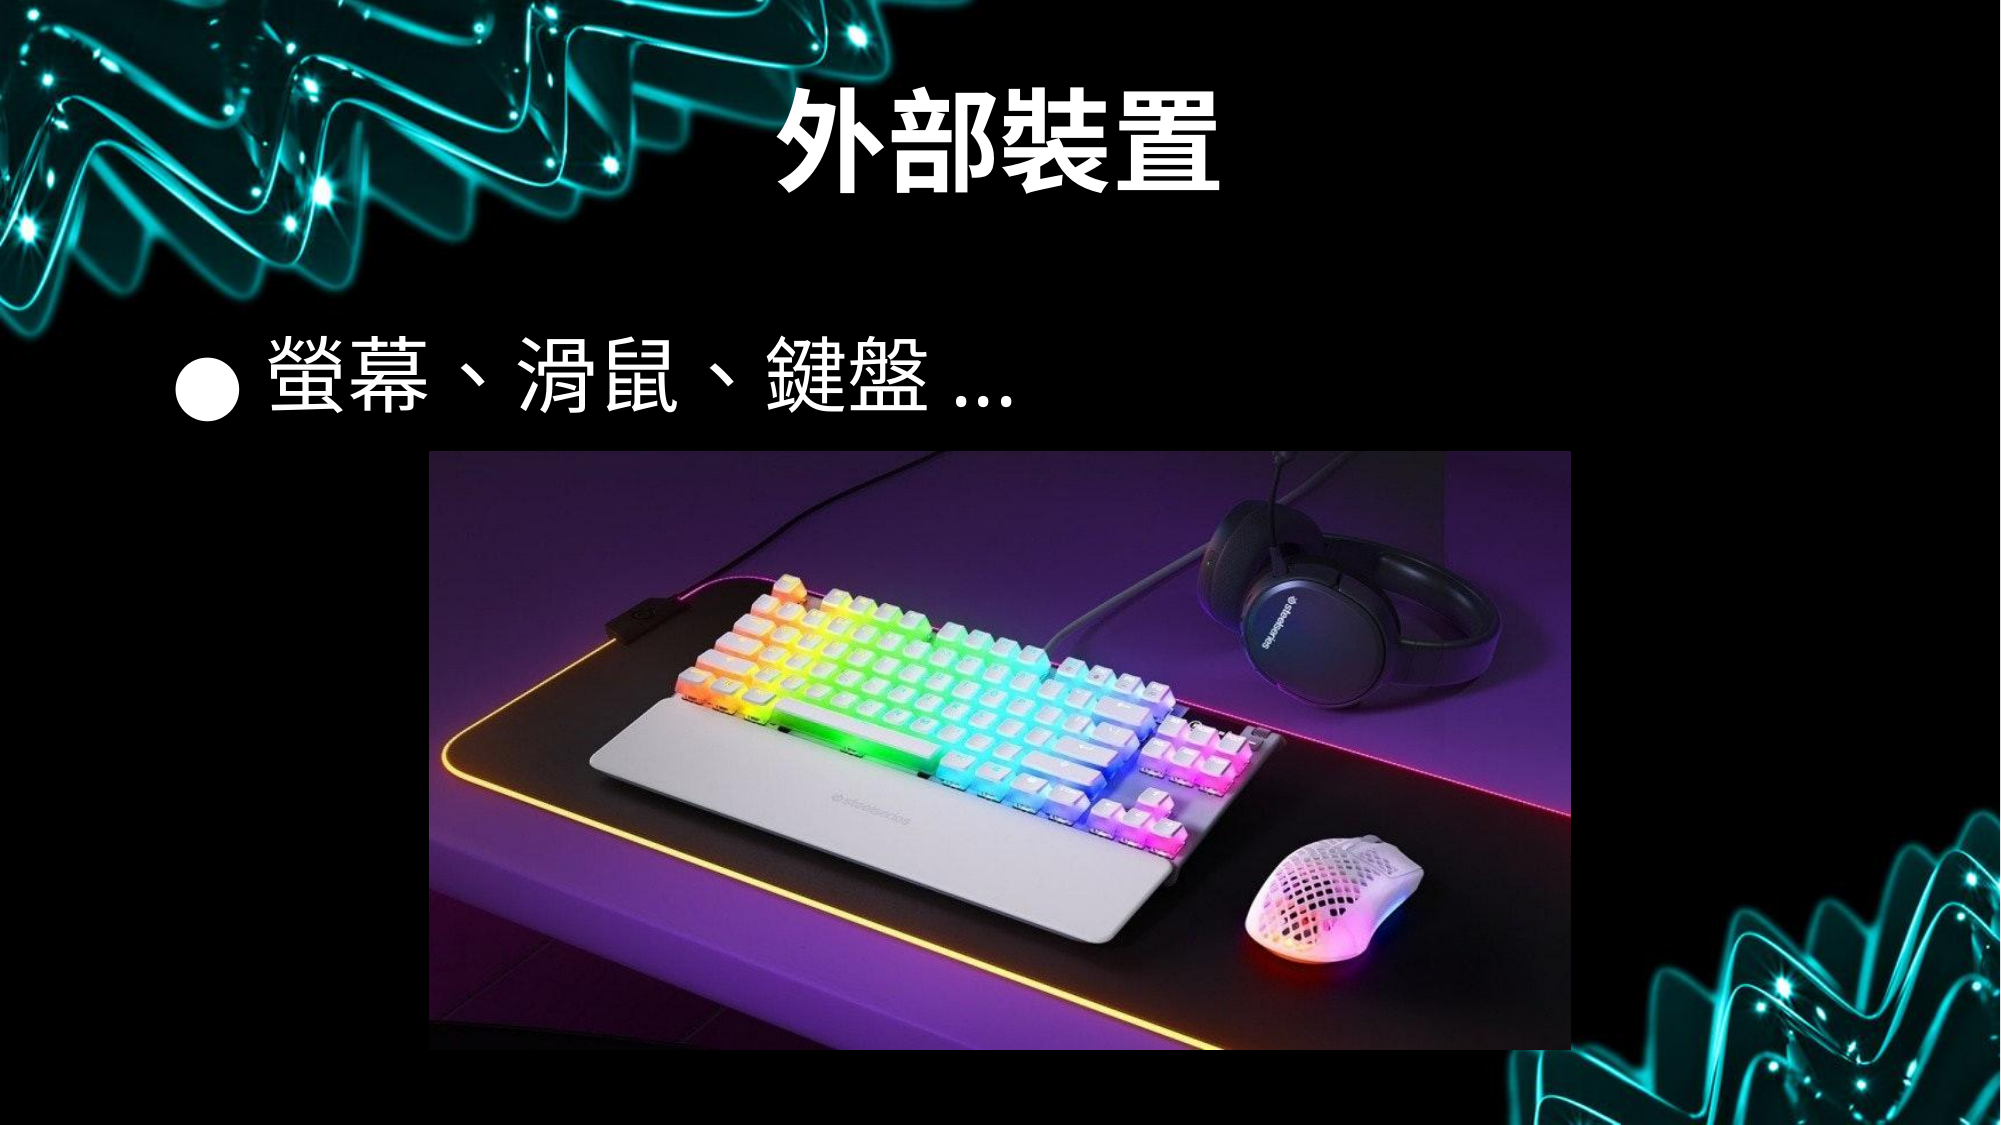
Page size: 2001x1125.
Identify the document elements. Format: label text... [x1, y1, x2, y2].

text_box 外部裝置 [156, 70, 1844, 207]
picture [0, 0, 2001, 1125]
text_box 螢幕、滑鼠、鍵盤... [156, 308, 1844, 949]
